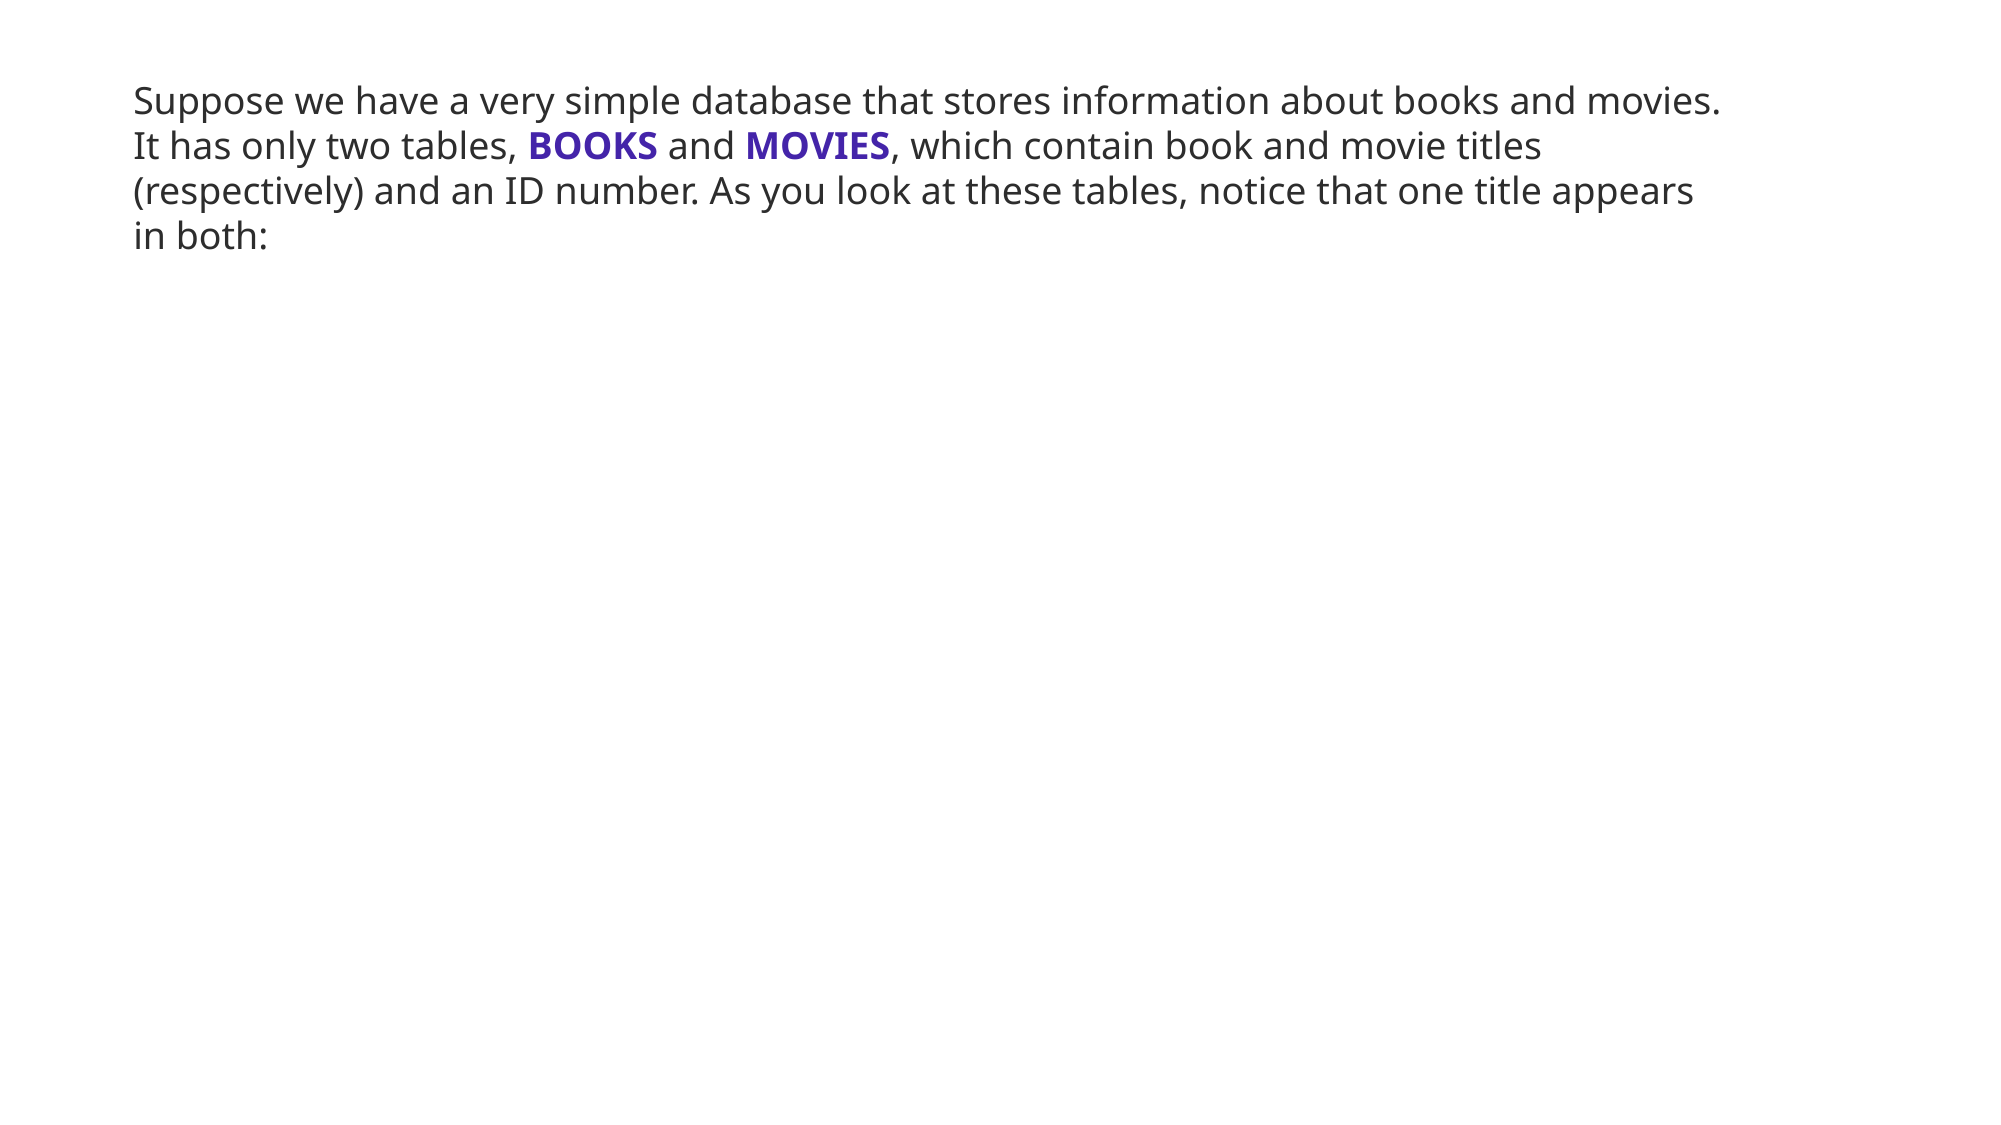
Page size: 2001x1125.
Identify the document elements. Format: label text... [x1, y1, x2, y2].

text_box Suppose we have a very simple database that stores information about books and movies. It has only two tables, BOOKS and MOVIES, which contain book and movie titles (respectively) and an ID number. As you look at these tables, notice that one title appears in both: [118, 69, 1739, 265]
